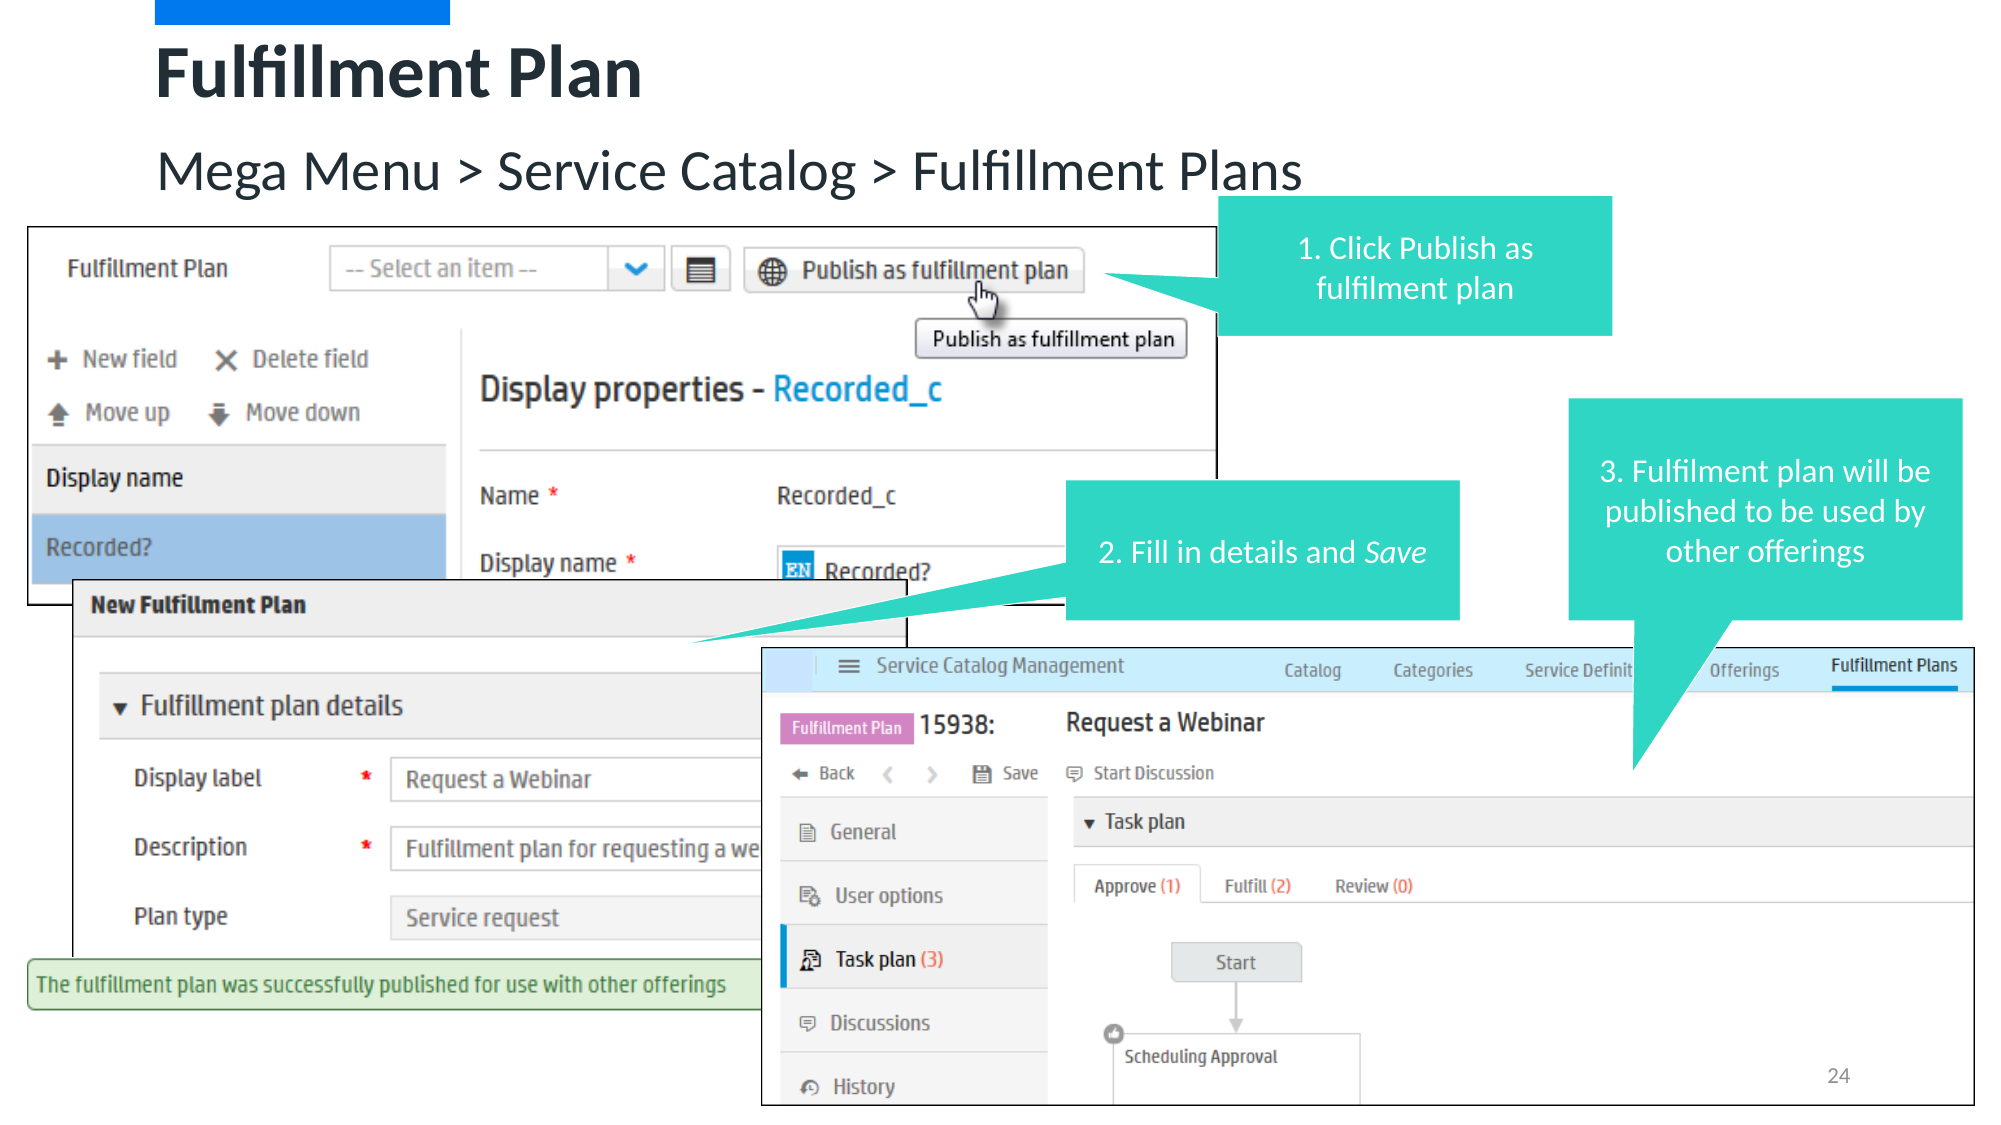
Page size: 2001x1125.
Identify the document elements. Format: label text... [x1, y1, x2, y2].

text_box 3. Fulfilment plan will be published to be used by other offerings [1567, 397, 1964, 647]
picture [27, 226, 1975, 1106]
text_box 2. Fill in details and Save [1064, 479, 1461, 622]
text_box 2. Fill in details and Save [908, 606, 1001, 618]
text_box 1. Click Publish as fulfilment plan [1217, 194, 1614, 338]
title Fulfillment Plan [155, 25, 1847, 133]
list Mega Menu > Service Catalog > Fulfillment Plans [156, 132, 1847, 202]
